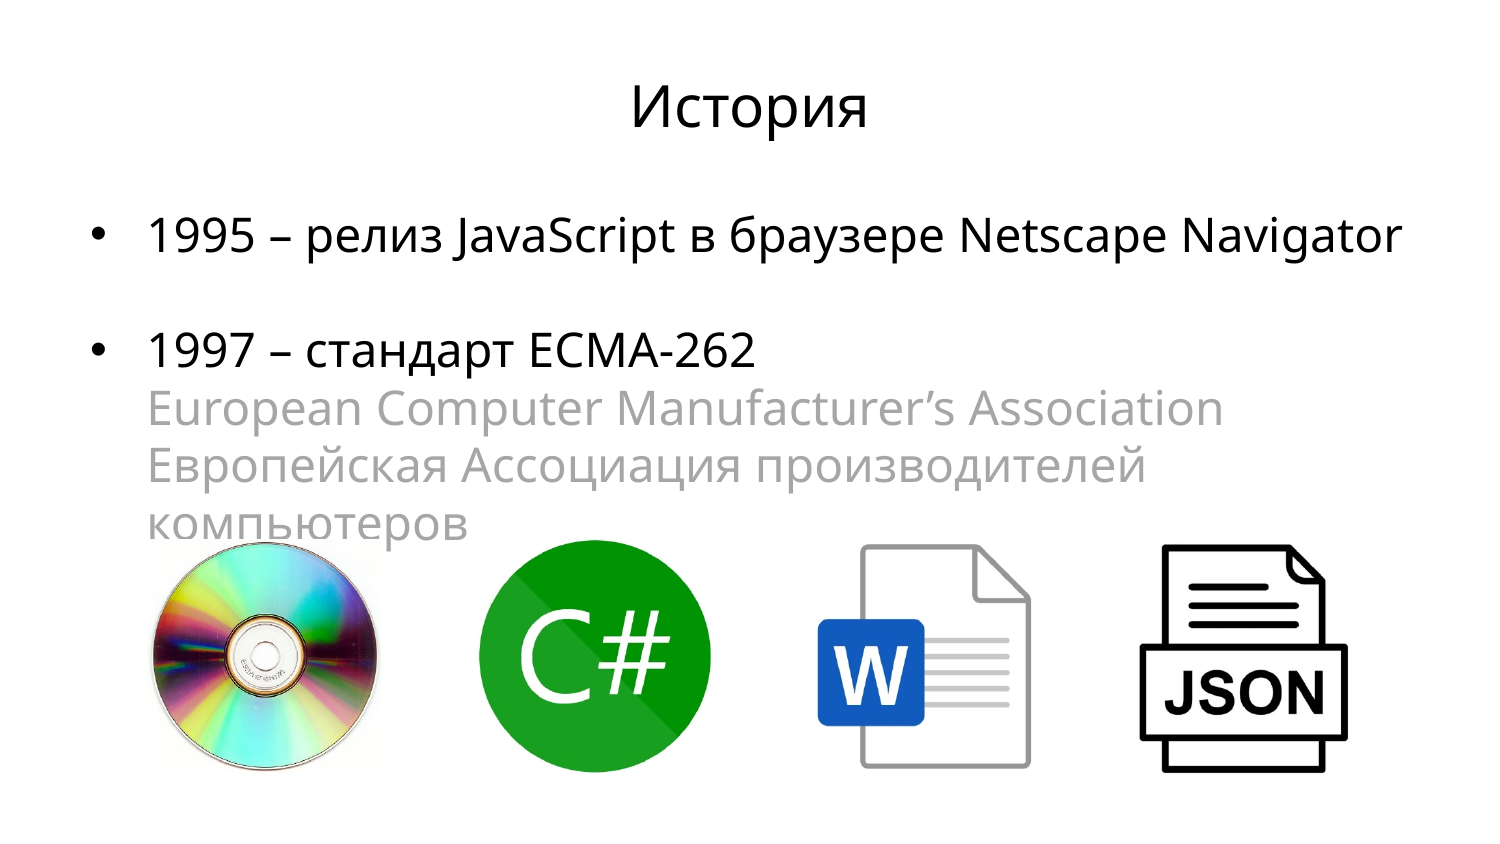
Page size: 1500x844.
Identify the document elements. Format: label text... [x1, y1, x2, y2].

picture [811, 539, 1034, 774]
title История [75, 33, 1425, 175]
list 1995 – релиз JavaScript в браузере Netscape Navigator 1997 – стандарт ECMA-262 European Computer Manufacturer’s Association Европейская Ассоциация производителей компьютеров [75, 196, 1425, 754]
picture [477, 539, 711, 774]
picture [147, 539, 381, 774]
picture [1134, 539, 1353, 779]
